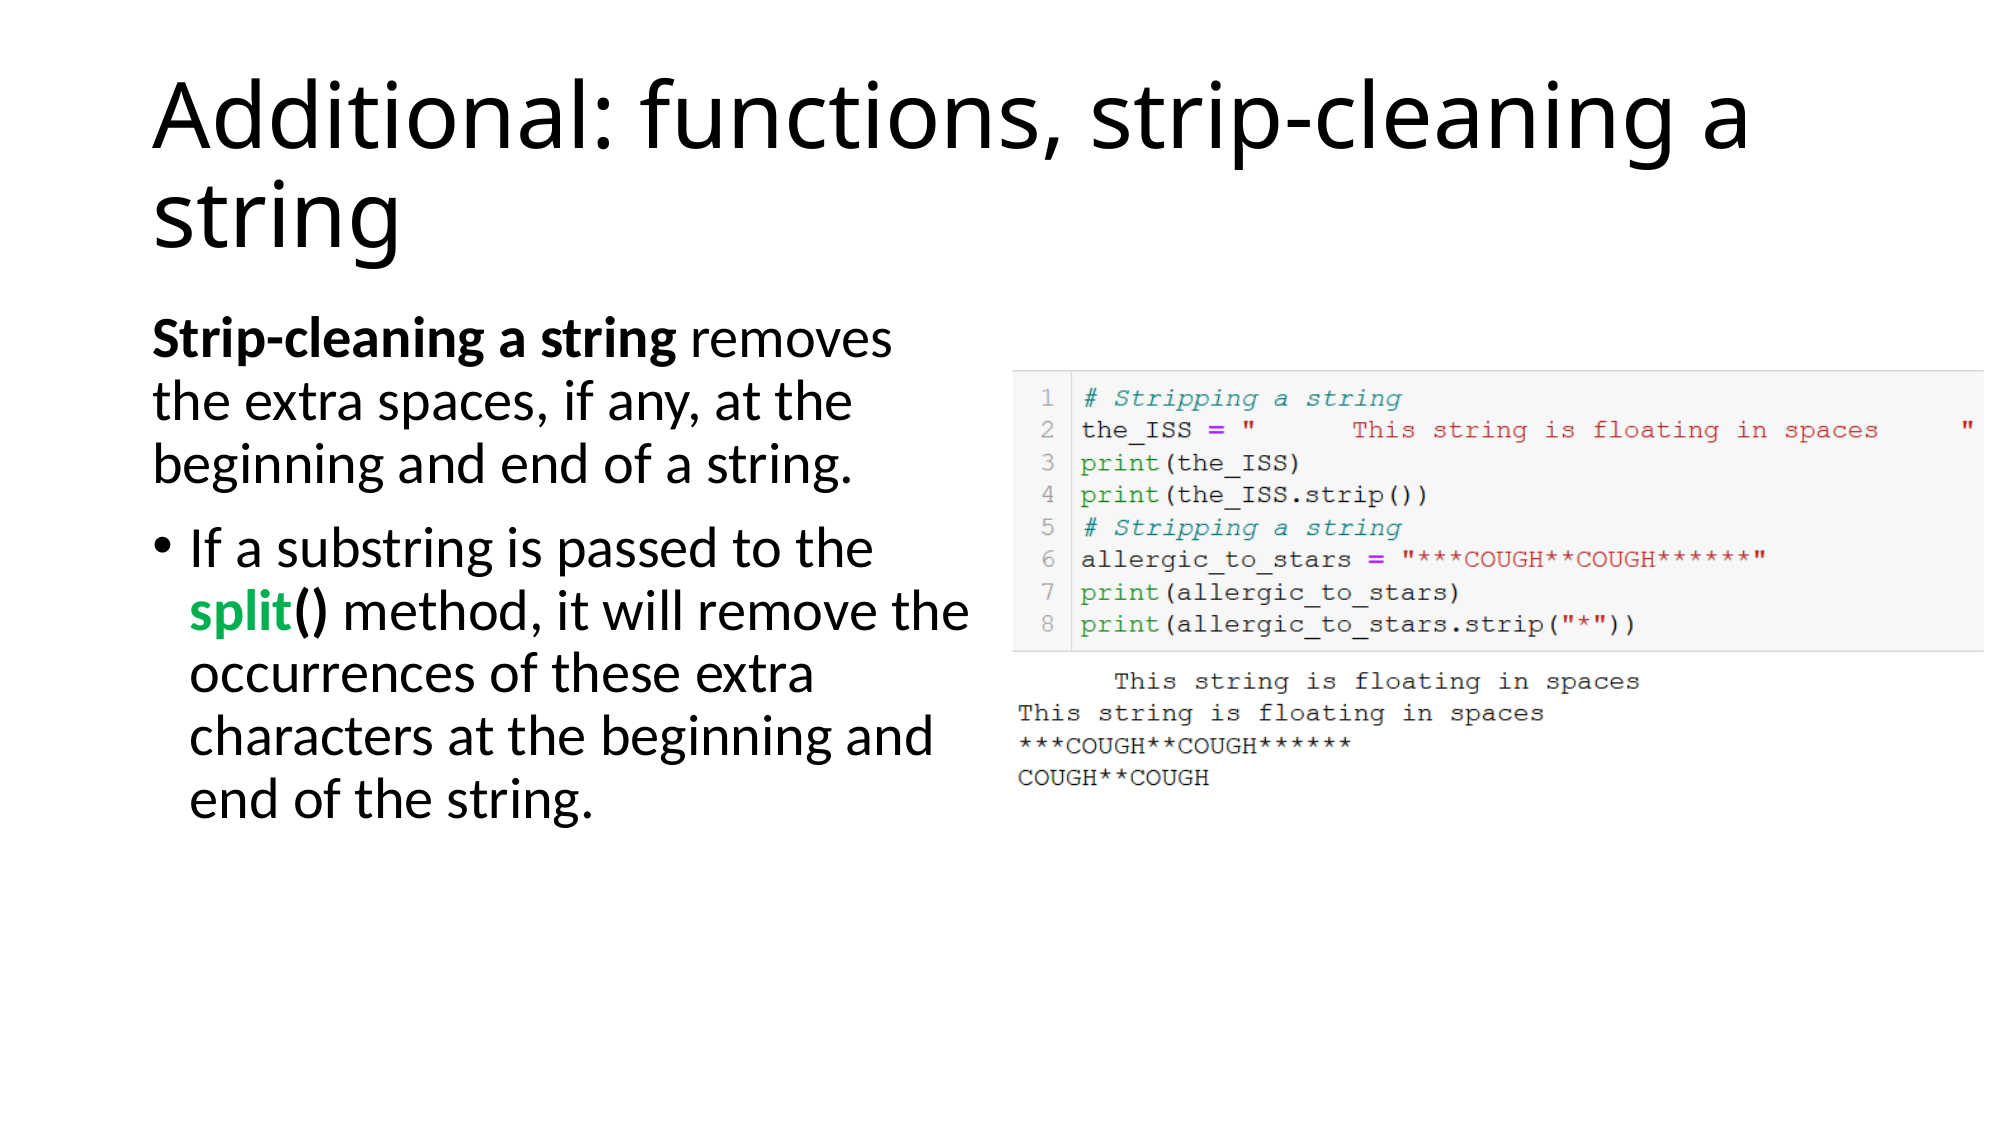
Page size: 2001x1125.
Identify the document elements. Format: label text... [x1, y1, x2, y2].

picture [1012, 365, 1984, 803]
list Strip-cleaning a string removes the extra spaces, if any, at the beginning and end of a string. If a substring is passed to the split() method, it will remove the occurrences of these extra characters at the beginning and end of the string. [137, 299, 988, 1014]
title Additional: functions, strip-cleaning a string [137, 59, 1863, 278]
